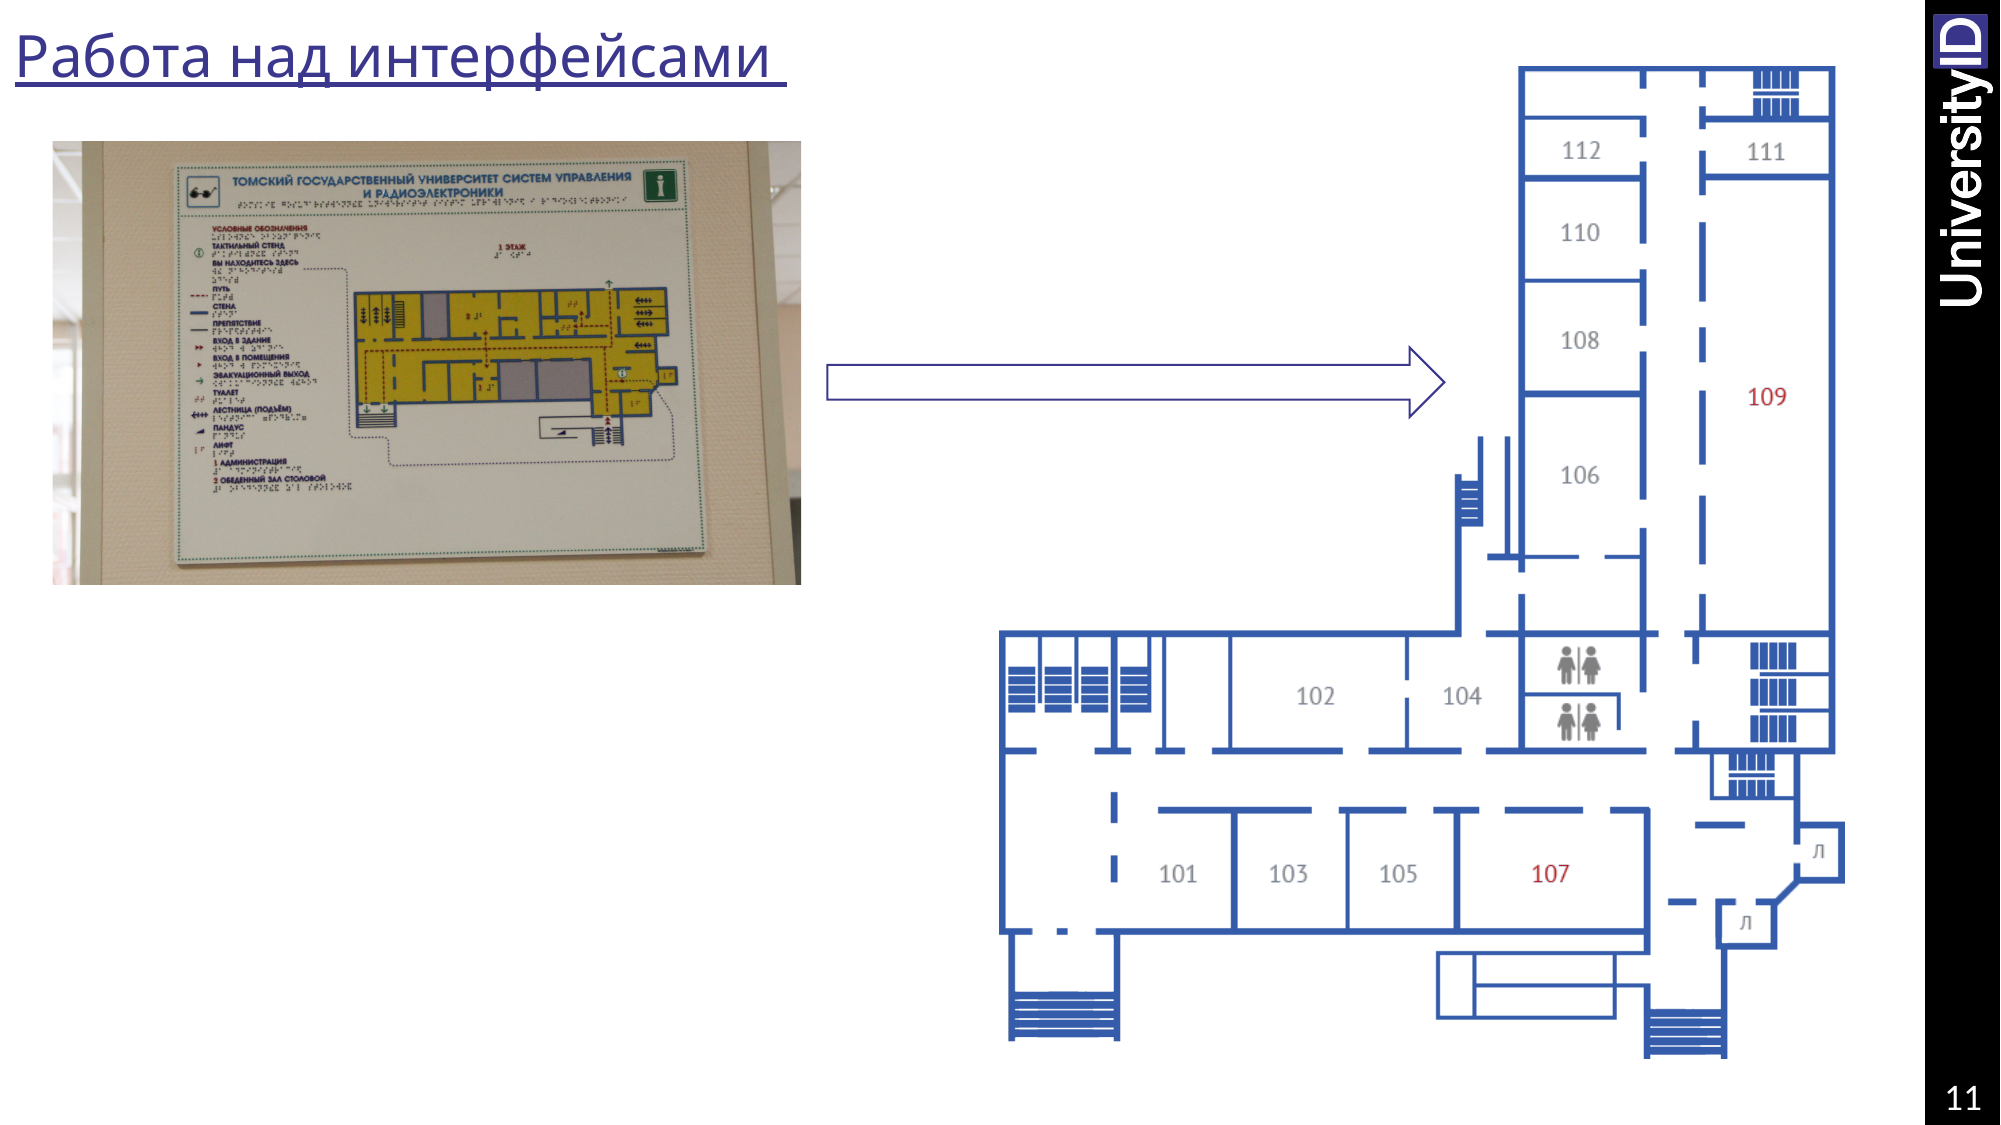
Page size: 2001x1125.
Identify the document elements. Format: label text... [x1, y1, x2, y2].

text_box [826, 363, 999, 401]
text_box 11 [1925, 0, 2000, 130]
picture [999, 15, 2000, 1059]
picture [52, 140, 802, 585]
text_box 11 [1925, 190, 2000, 1125]
text_box Работа над интерфейсами [0, 11, 879, 97]
